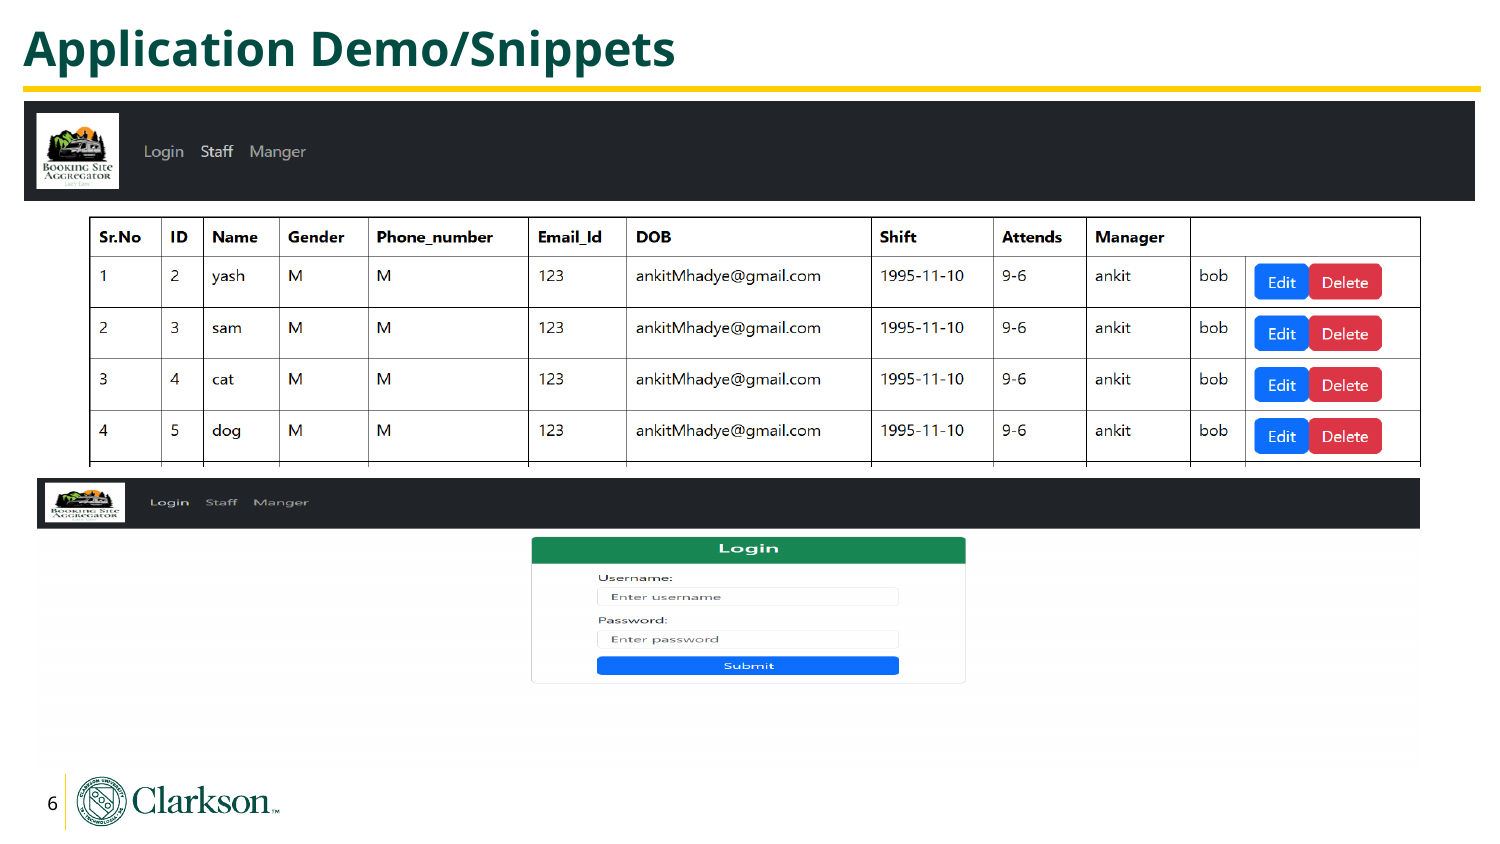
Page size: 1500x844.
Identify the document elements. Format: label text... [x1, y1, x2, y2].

picture [24, 101, 1476, 467]
picture [37, 478, 1421, 767]
picture [75, 775, 280, 827]
title Application Demo/Snippets [23, 0, 1482, 77]
